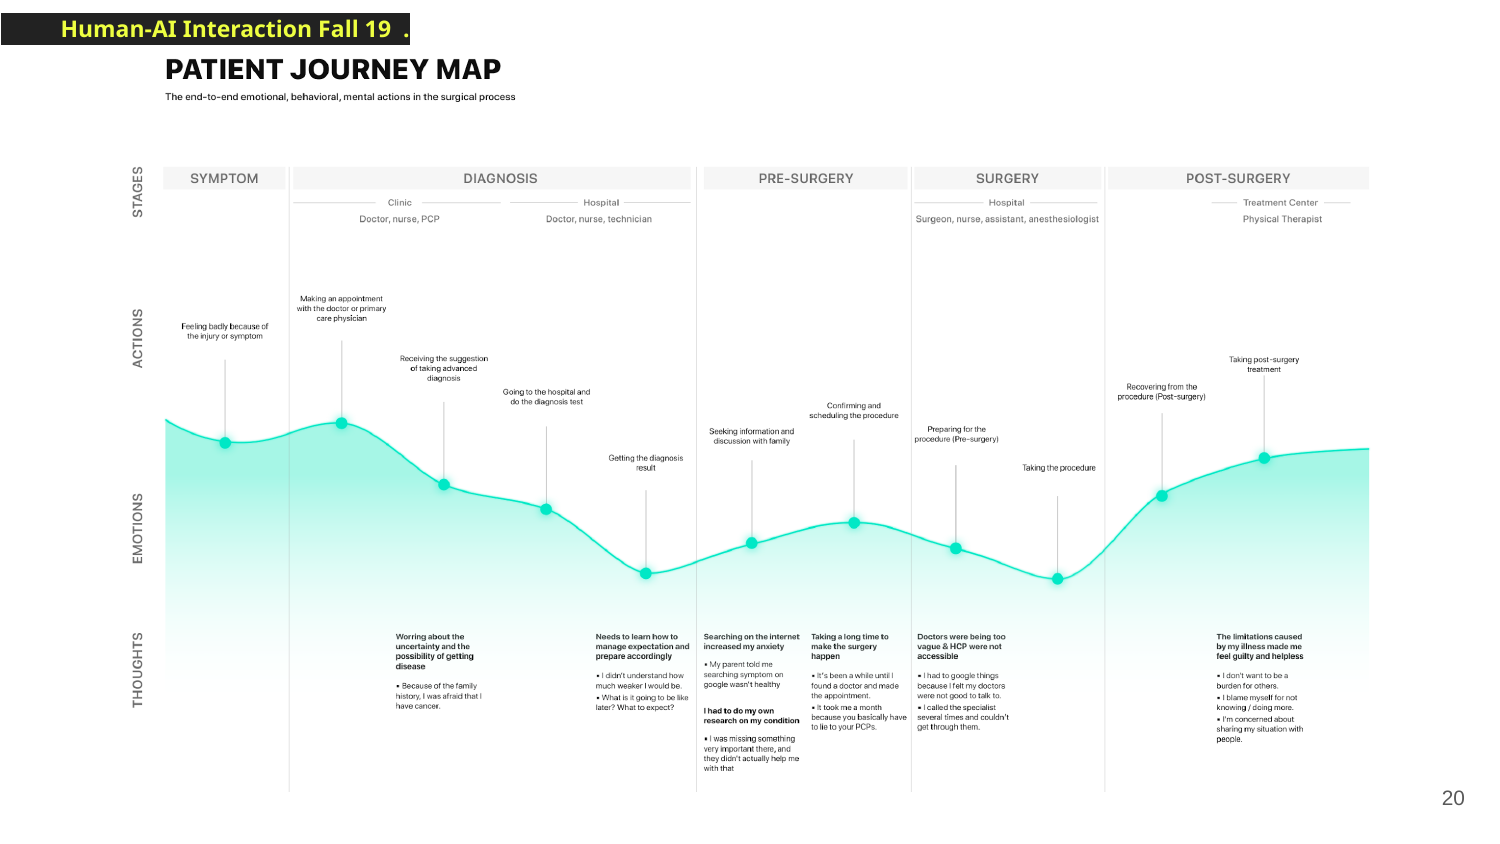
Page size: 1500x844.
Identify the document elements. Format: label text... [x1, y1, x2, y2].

picture [97, 45, 1403, 844]
slide_number ‹#› [1407, 764, 1480, 830]
